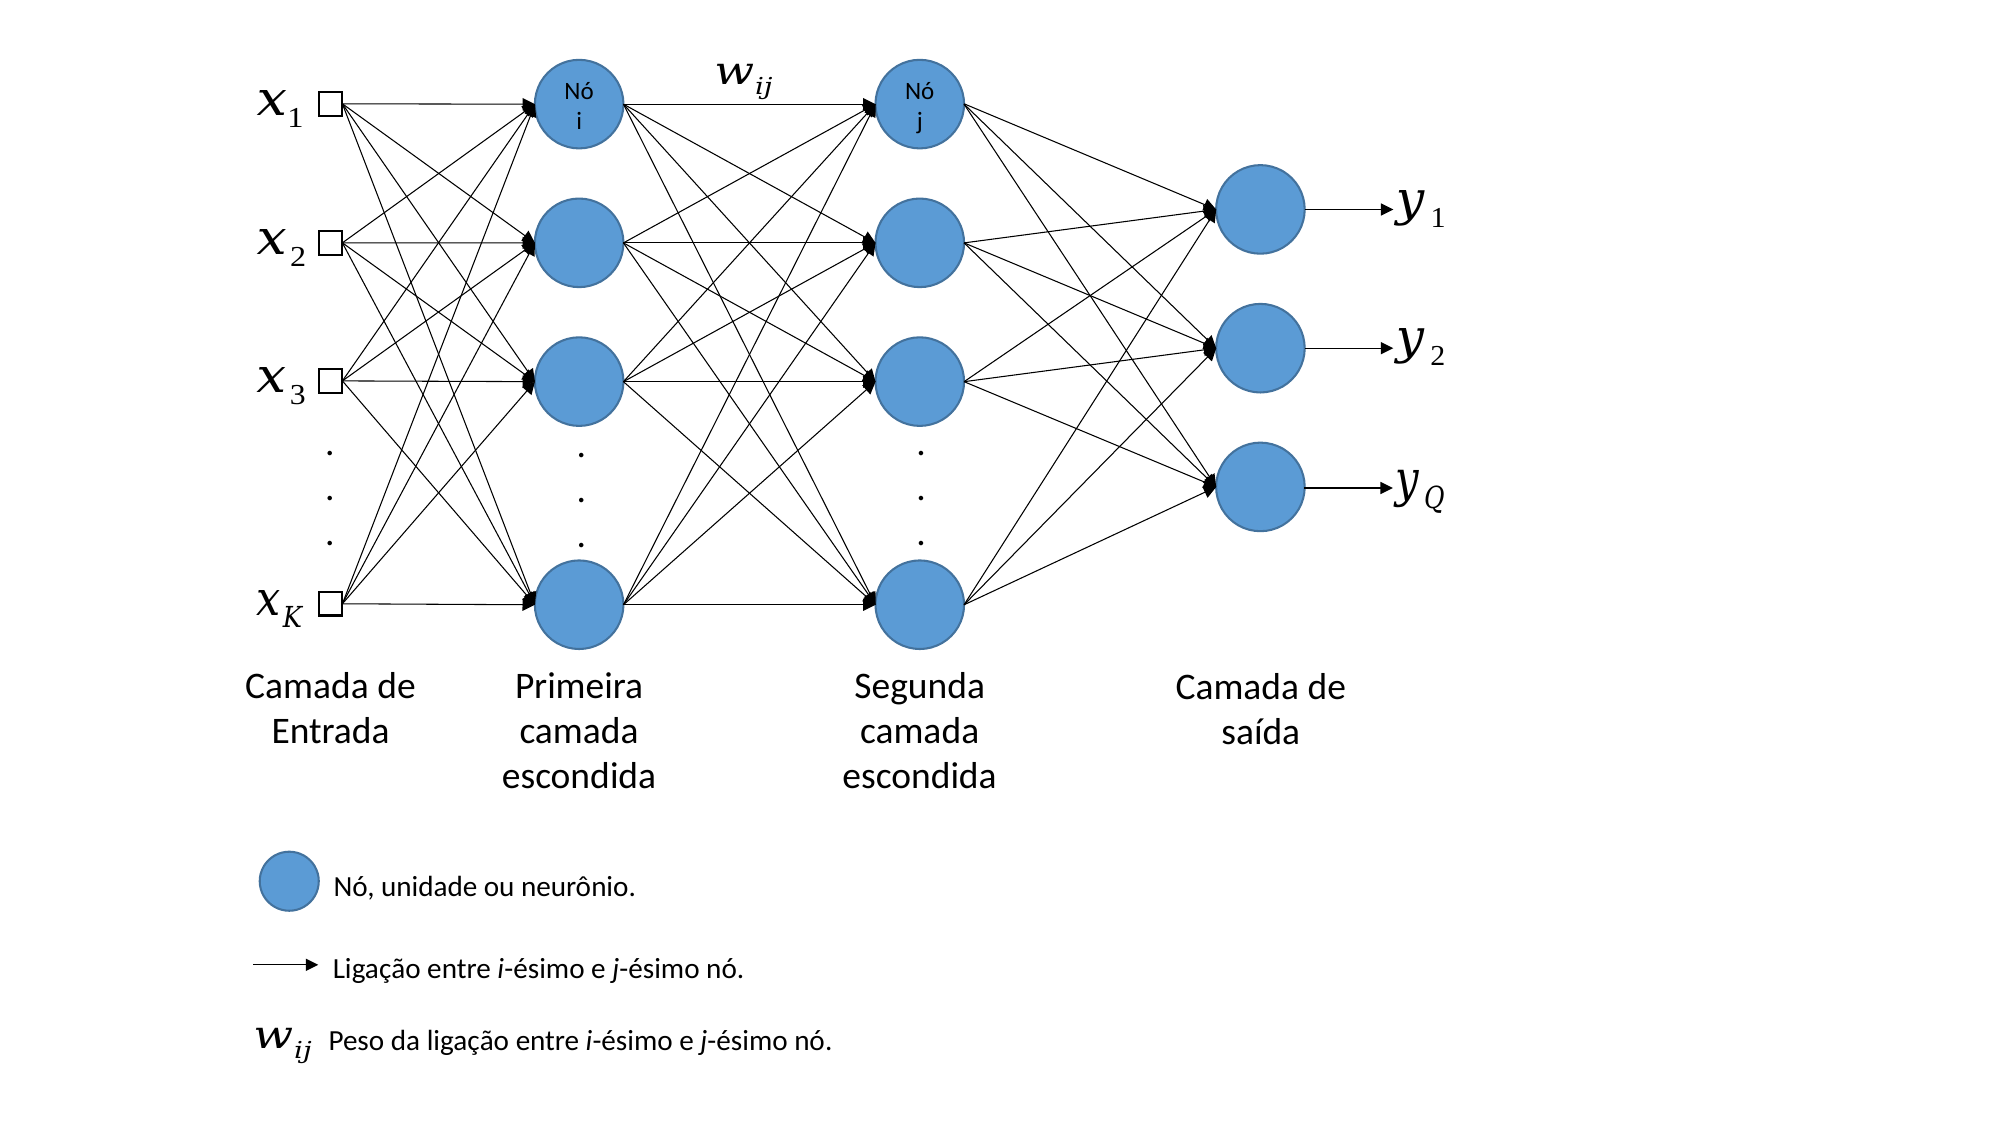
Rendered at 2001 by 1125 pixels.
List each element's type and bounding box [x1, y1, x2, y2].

text_box [206, 50, 1445, 1065]
